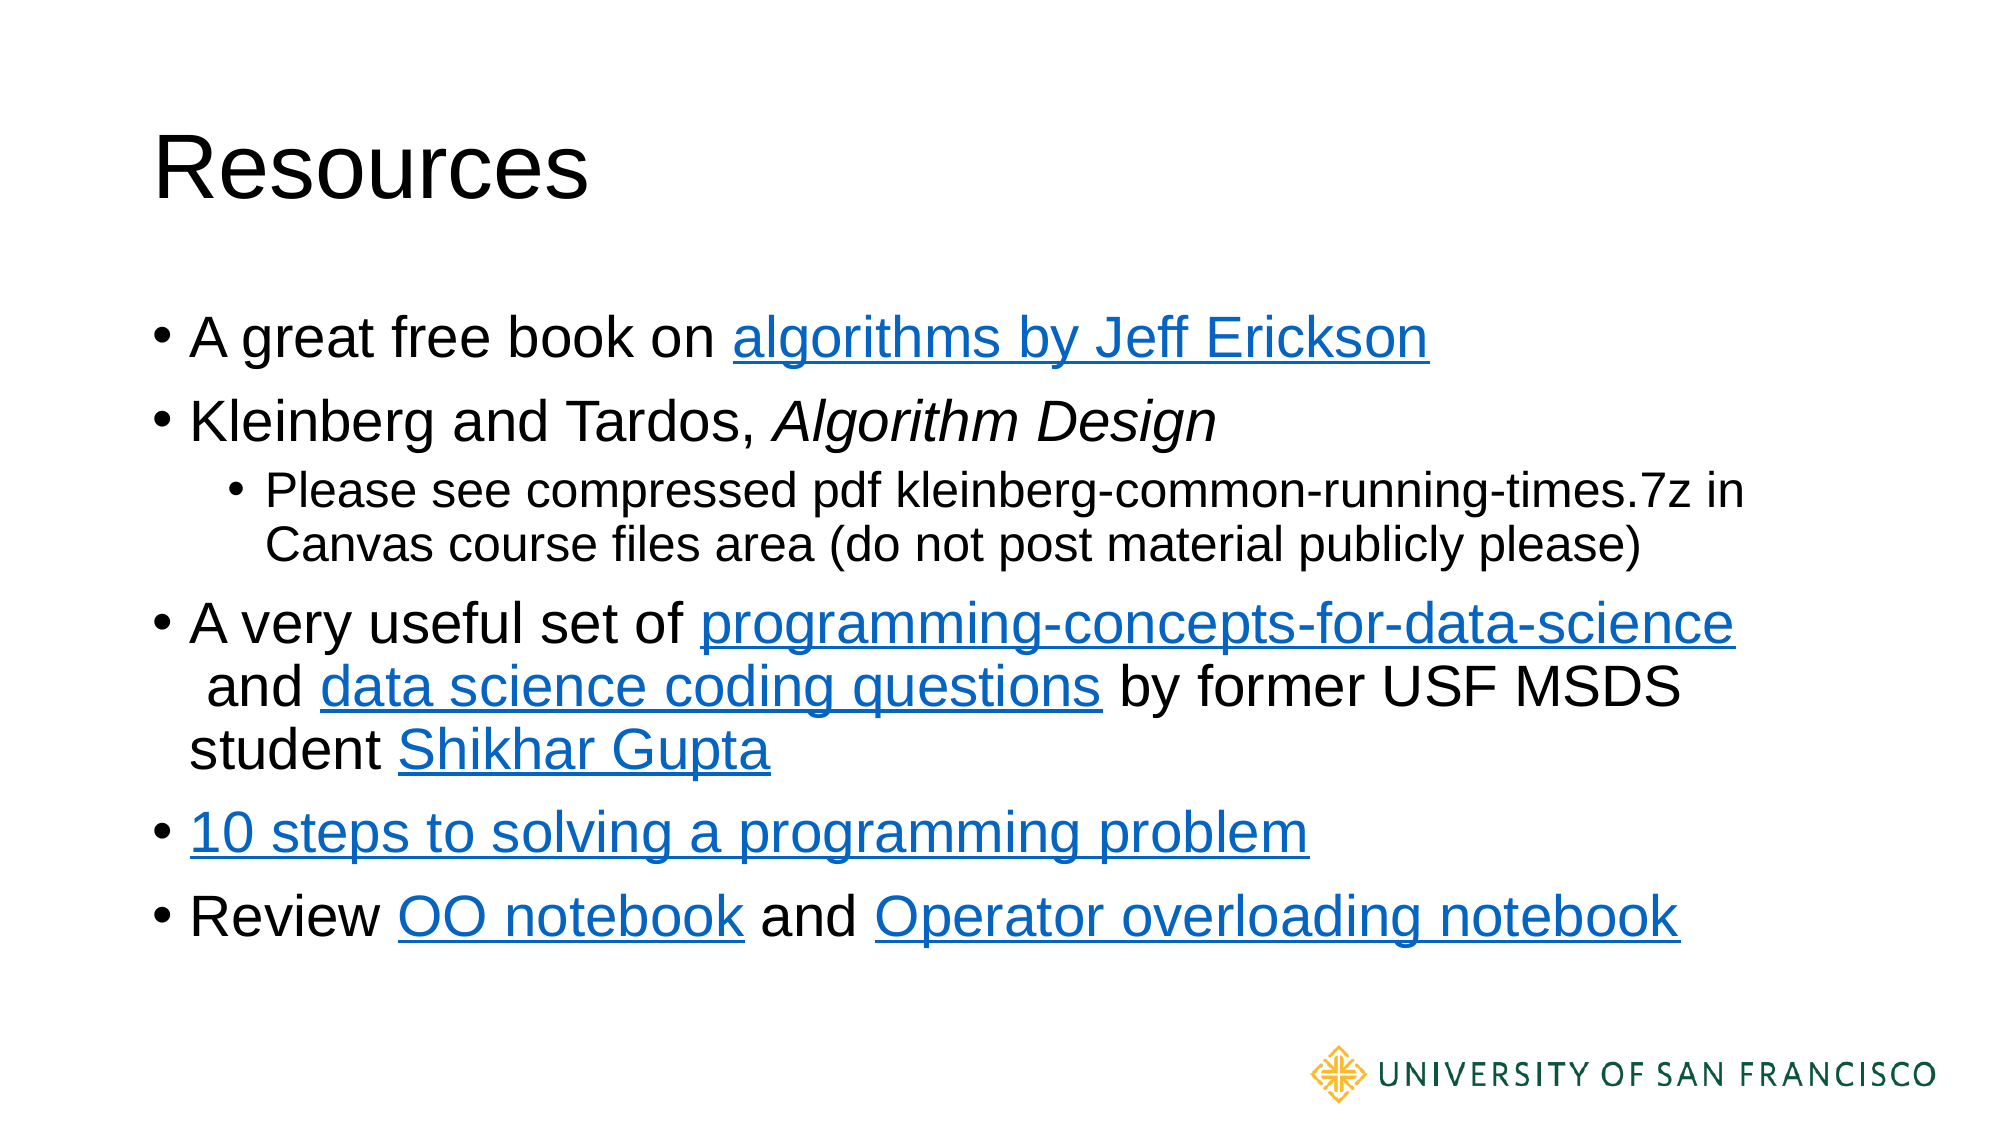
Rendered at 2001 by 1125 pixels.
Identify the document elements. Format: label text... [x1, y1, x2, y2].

list A great free book on algorithms by Jeff Erickson Kleinberg and Tardos, Algorithm Design Please see compressed pdf kleinberg-common-running-times.7z in Canvas course files area (do not post material publicly please) A very useful set of programming-concepts-for-data-science and data science coding questions by former USF MSDS student Shikhar Gupta 10 steps to solving a programming problem Review OO notebook and Operator overloading notebook [137, 299, 1863, 1014]
title Resources [137, 59, 1863, 278]
